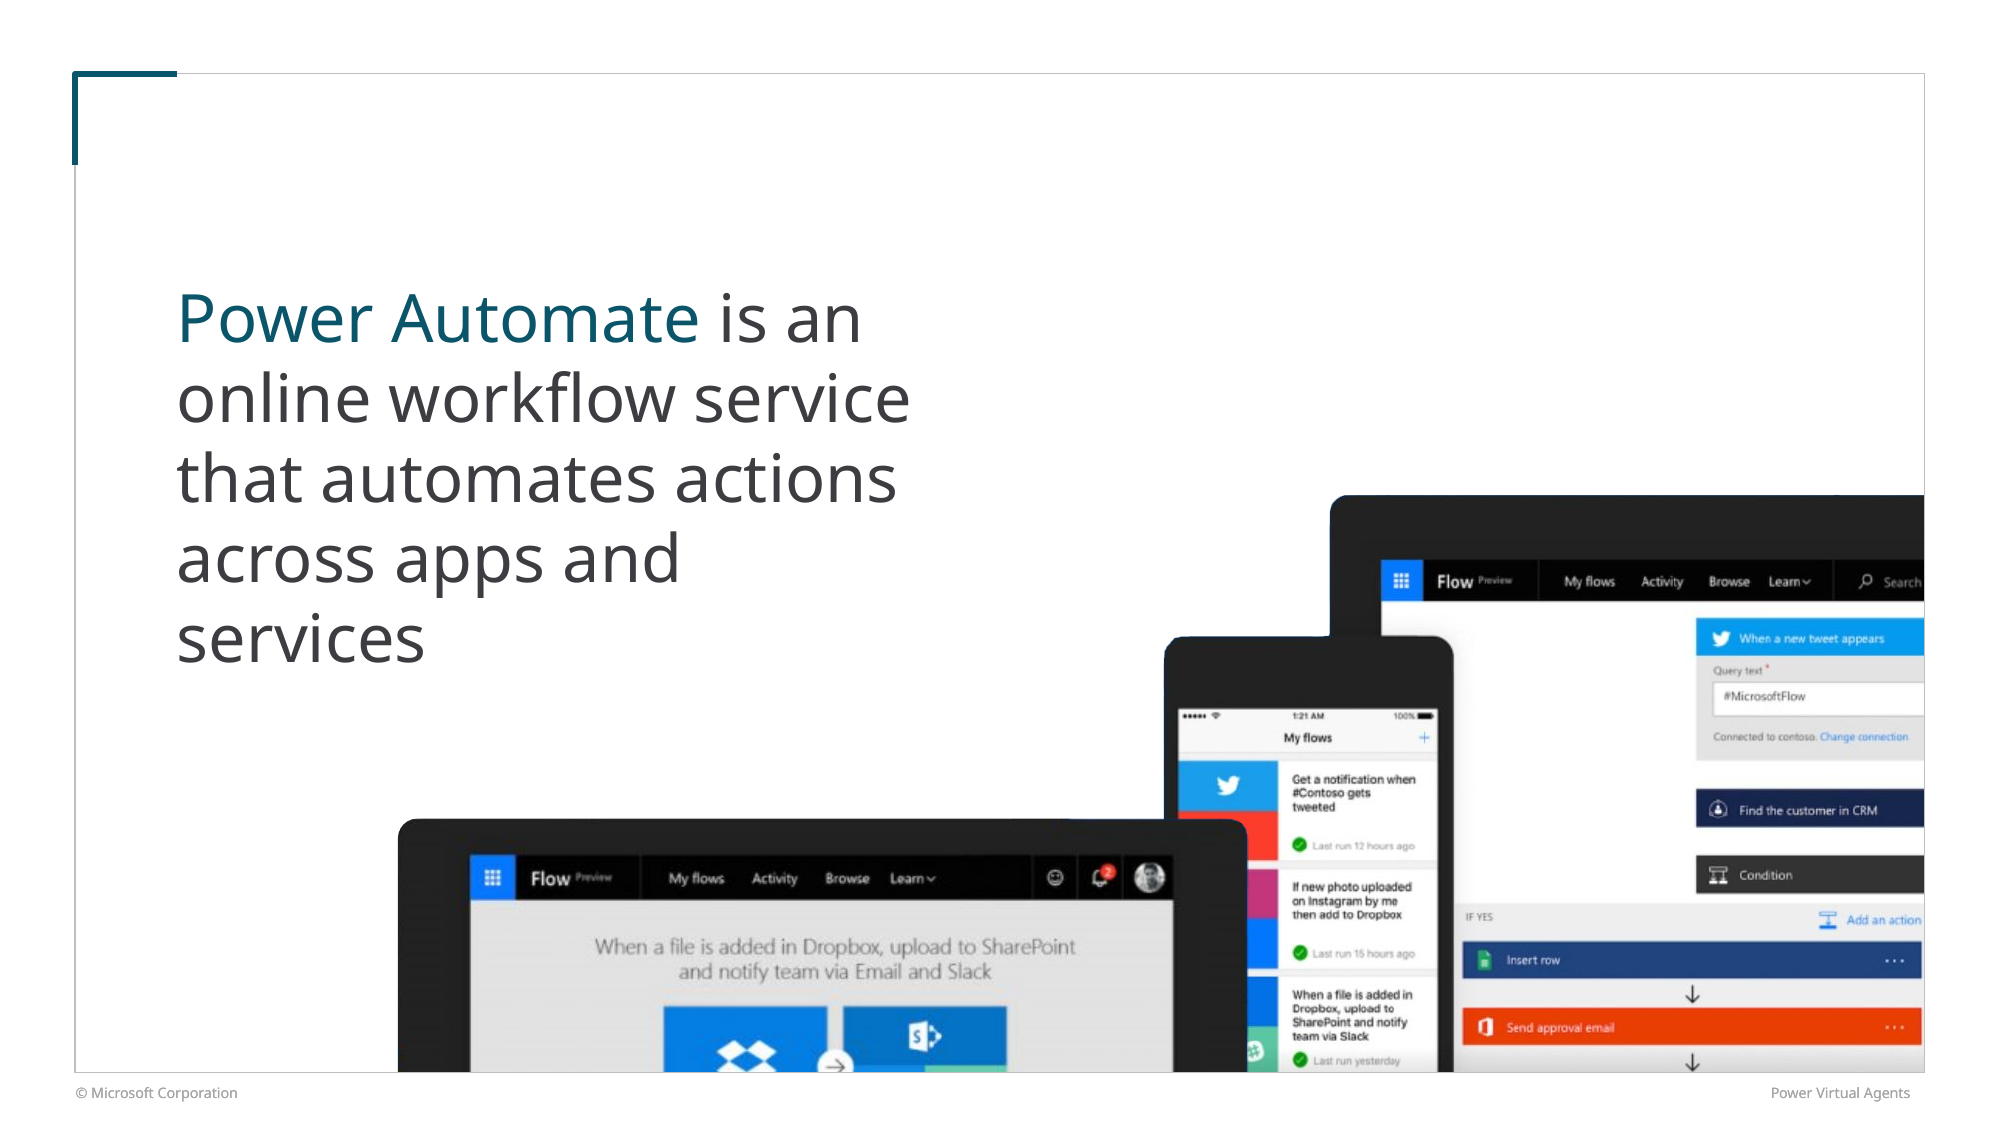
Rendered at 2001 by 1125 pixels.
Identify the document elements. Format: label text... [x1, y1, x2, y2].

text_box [74, 73, 1926, 1074]
text_box © Microsoft Corporation Power Virtual Agents [25, 1091, 1926, 1112]
